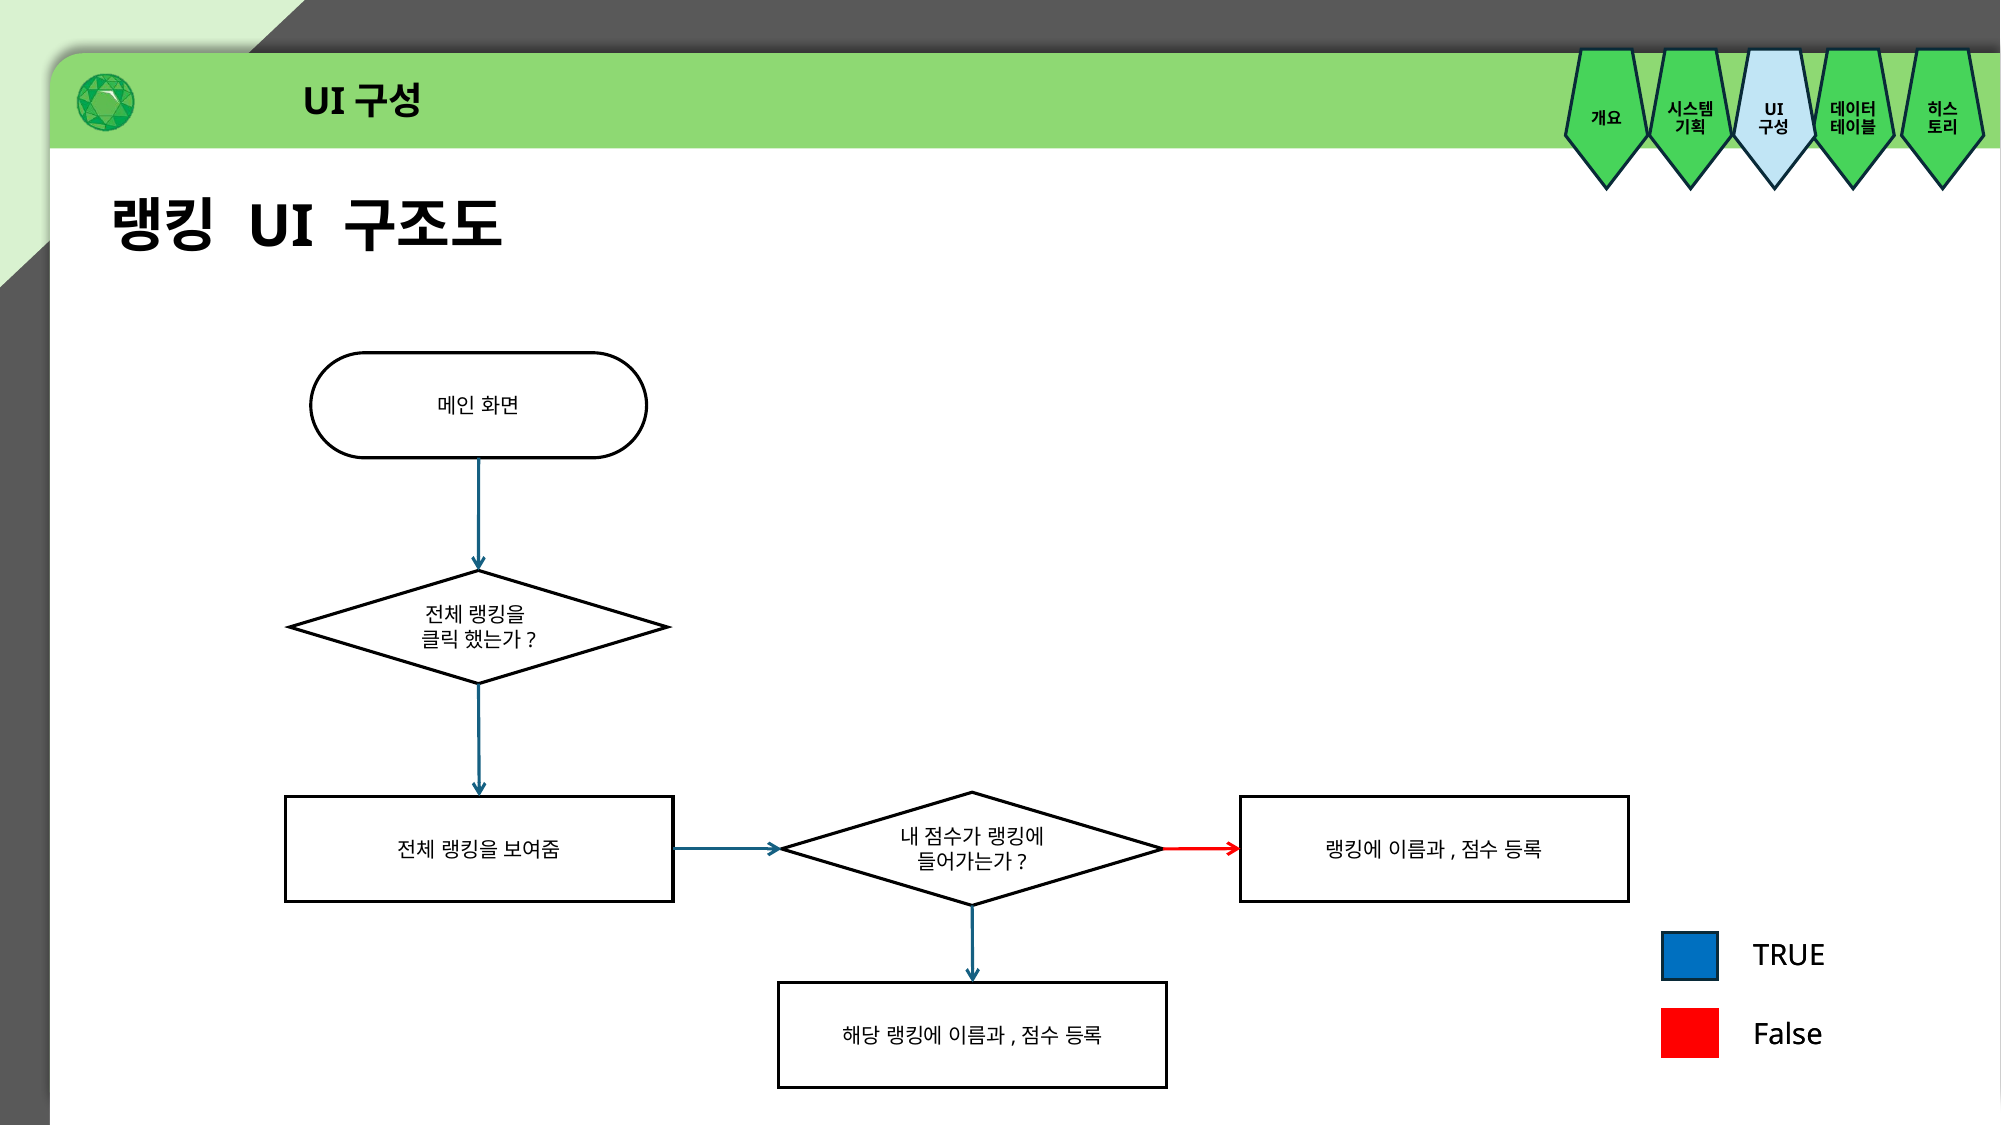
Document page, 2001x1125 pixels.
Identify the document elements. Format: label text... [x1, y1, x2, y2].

text_box 전체 랭킹을 보여줌 [284, 795, 675, 903]
text_box [1661, 1008, 1719, 1058]
text_box 랭킹에 이름과,점수 등록 [1239, 795, 1630, 903]
list 시스템기획 [1647, 74, 1735, 164]
text_box 내 점수가 랭킹에 들어가는가? [780, 790, 1163, 907]
list 개요 [1571, 74, 1643, 164]
text_box TRUE [1738, 928, 1897, 979]
list 히스토리 [1907, 74, 1979, 164]
list 랭킹 UI 구조도 [95, 188, 707, 271]
text_box 해당 랭킹에 이름과,점수 등록 [777, 981, 1168, 1089]
text_box [1661, 931, 1719, 981]
list 데이터테이블 [1809, 74, 1897, 164]
text_box 전체 랭킹을 클릭 했는가? [284, 569, 673, 685]
text_box False [1738, 1008, 1897, 1058]
list UI구성 [57, 58, 669, 147]
list UI 구성 [1738, 74, 1809, 164]
text_box 메인 화면 [309, 351, 649, 460]
